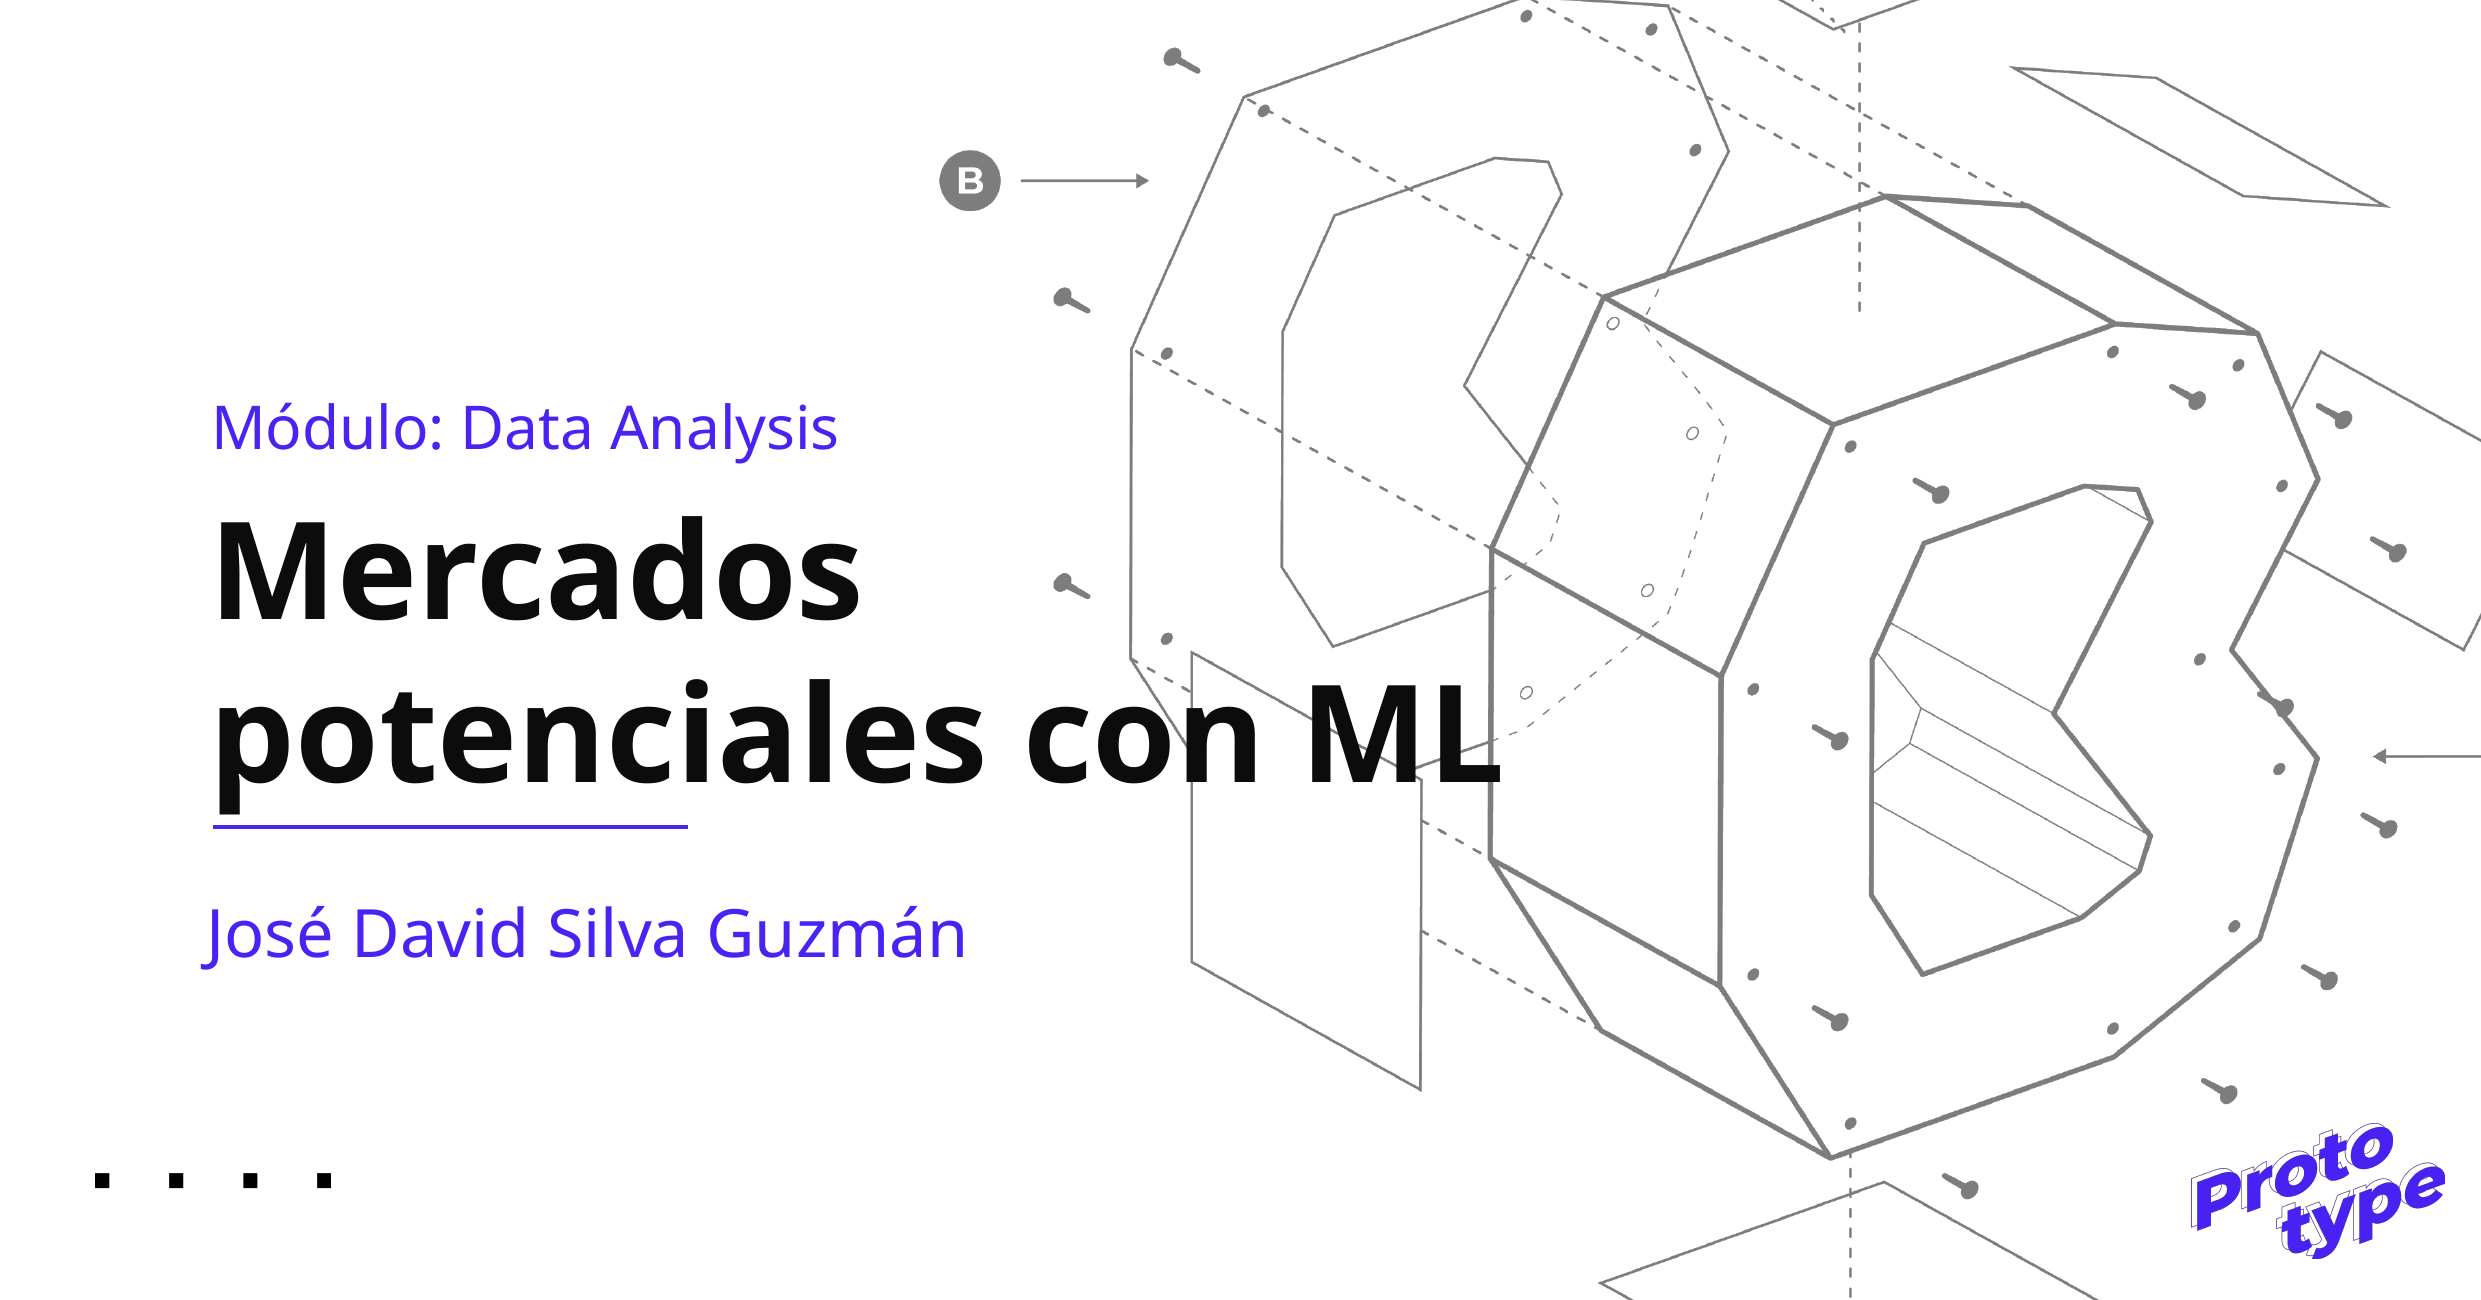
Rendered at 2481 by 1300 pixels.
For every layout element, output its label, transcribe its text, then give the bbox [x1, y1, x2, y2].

text_box Módulo: Data Analysis [186, 364, 933, 481]
text_box Mercados potenciales con ML [185, 534, 933, 760]
text_box José David Silva Guzmán [181, 866, 933, 997]
picture [939, 0, 2481, 1300]
picture [95, 1169, 331, 1191]
